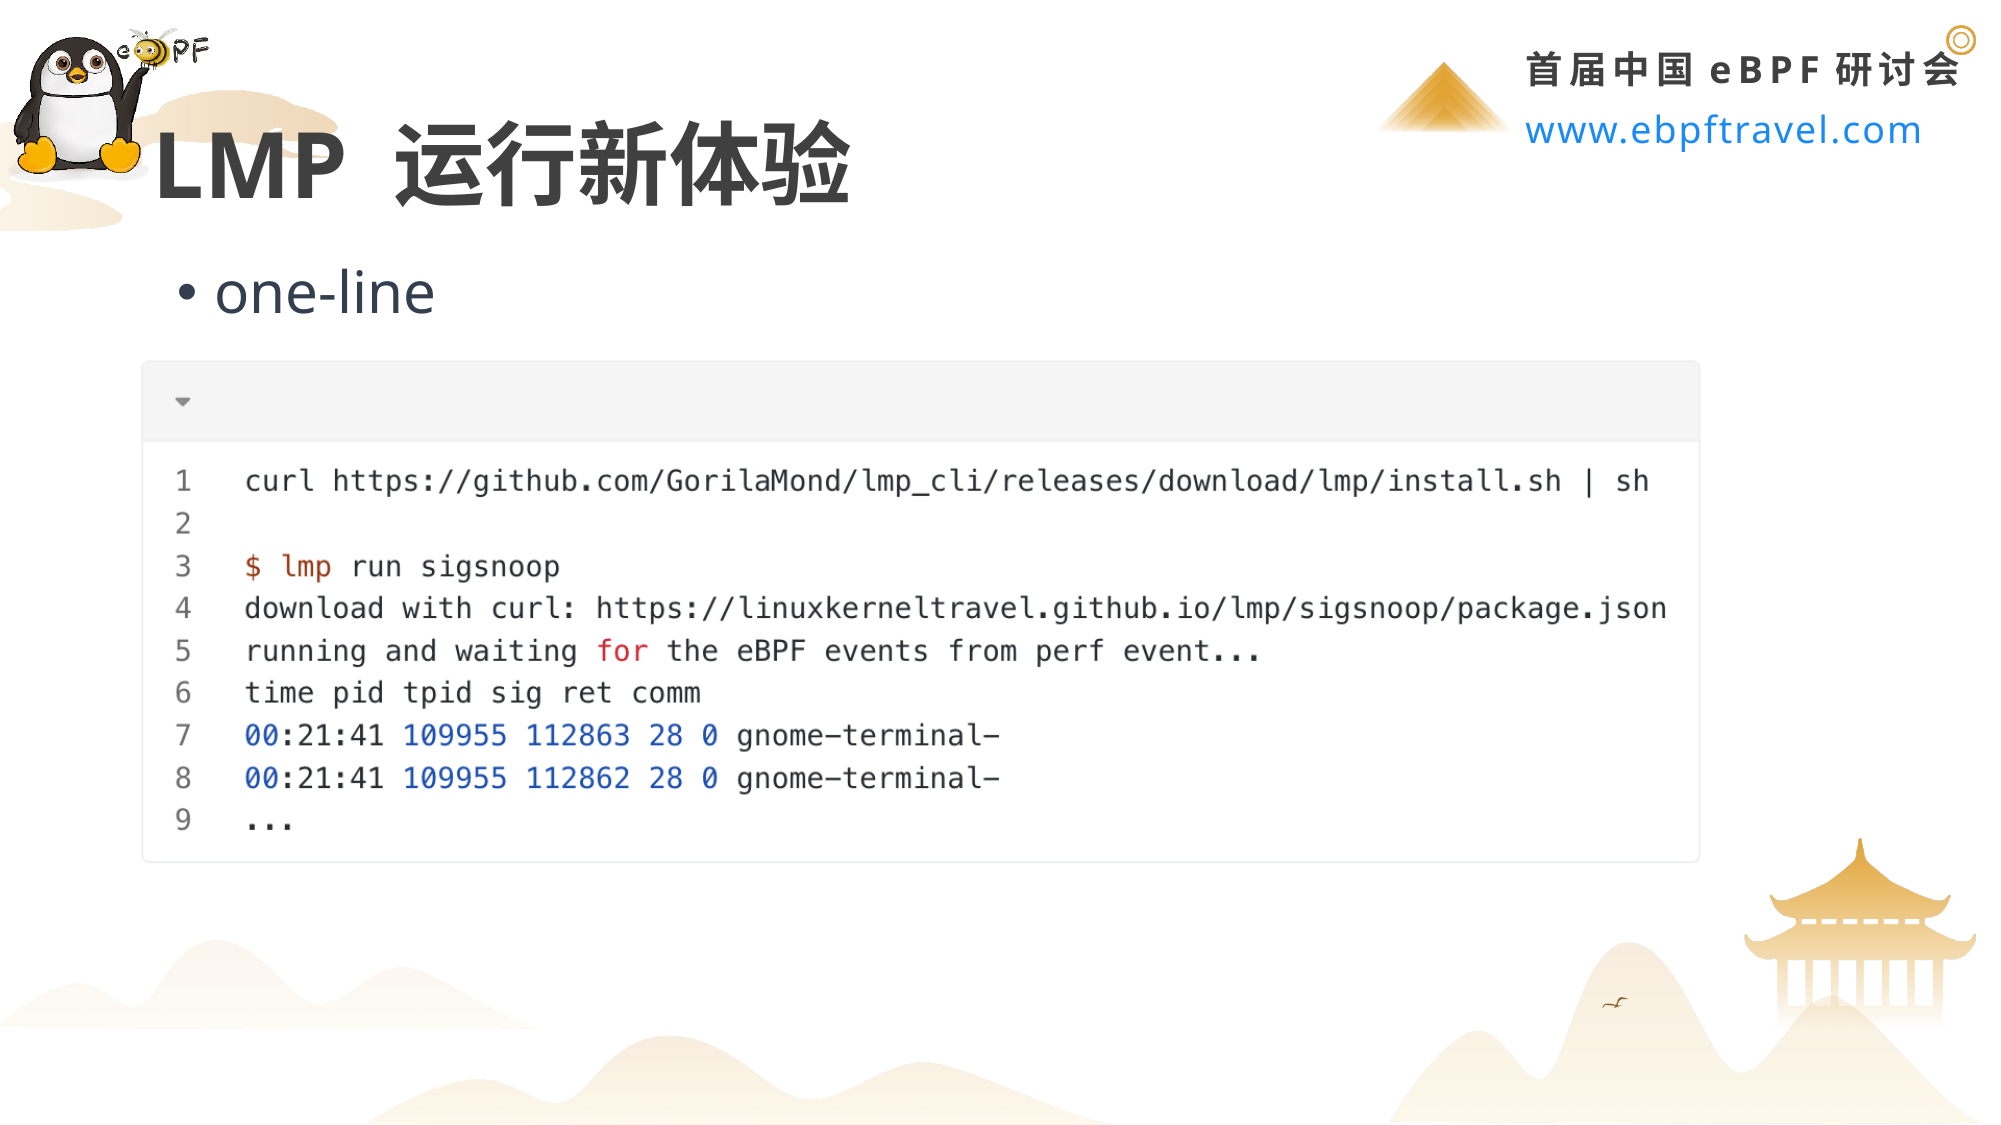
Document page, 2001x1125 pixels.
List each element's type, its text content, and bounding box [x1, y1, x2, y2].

title LMP 运行新体验 [137, 59, 1863, 278]
picture [137, 351, 1711, 881]
picture [1946, 25, 1976, 55]
picture [0, 940, 1113, 1125]
picture [0, 0, 555, 268]
list one-line [161, 255, 1718, 724]
picture [1390, 838, 1980, 1124]
